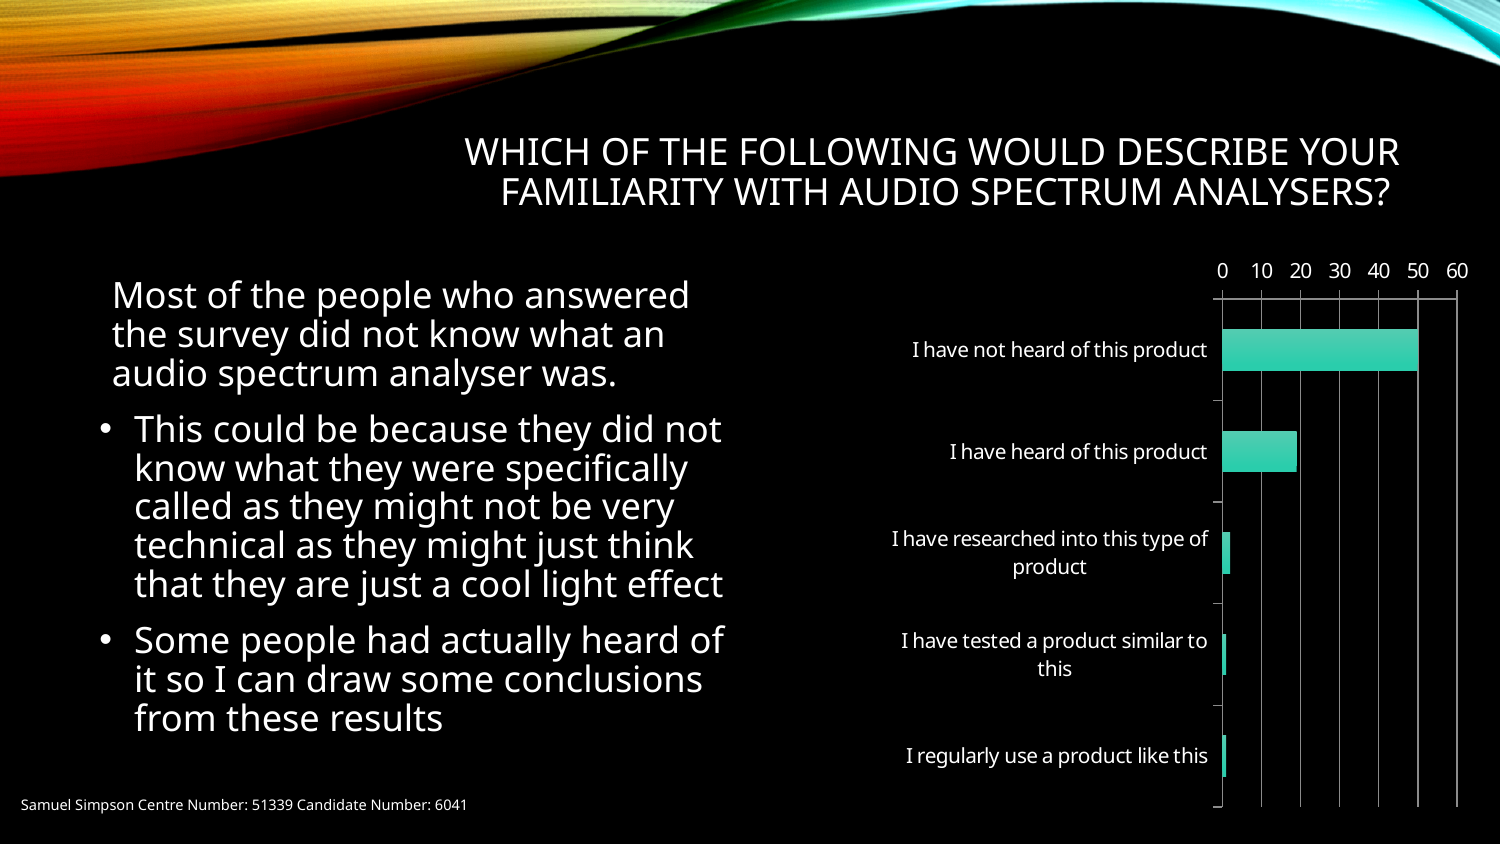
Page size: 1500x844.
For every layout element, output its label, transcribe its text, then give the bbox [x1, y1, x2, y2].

title Which of the following would describe your familiarity with audio spectrum analysers? [356, 94, 1416, 254]
chart [879, 244, 1481, 819]
footer Samuel Simpson Centre Number: 51339 Candidate Number: 6041 [5, 781, 963, 827]
list Most of the people who answered the survey did not know what an audio spectrum analyser was. This could be because they did not know what they were specifically called as they might not be very technical as they might just think that they are just a cool light effect Some people had actually heard of it so I can draw some conclusions from these results [84, 270, 741, 766]
picture [0, 0, 1500, 178]
